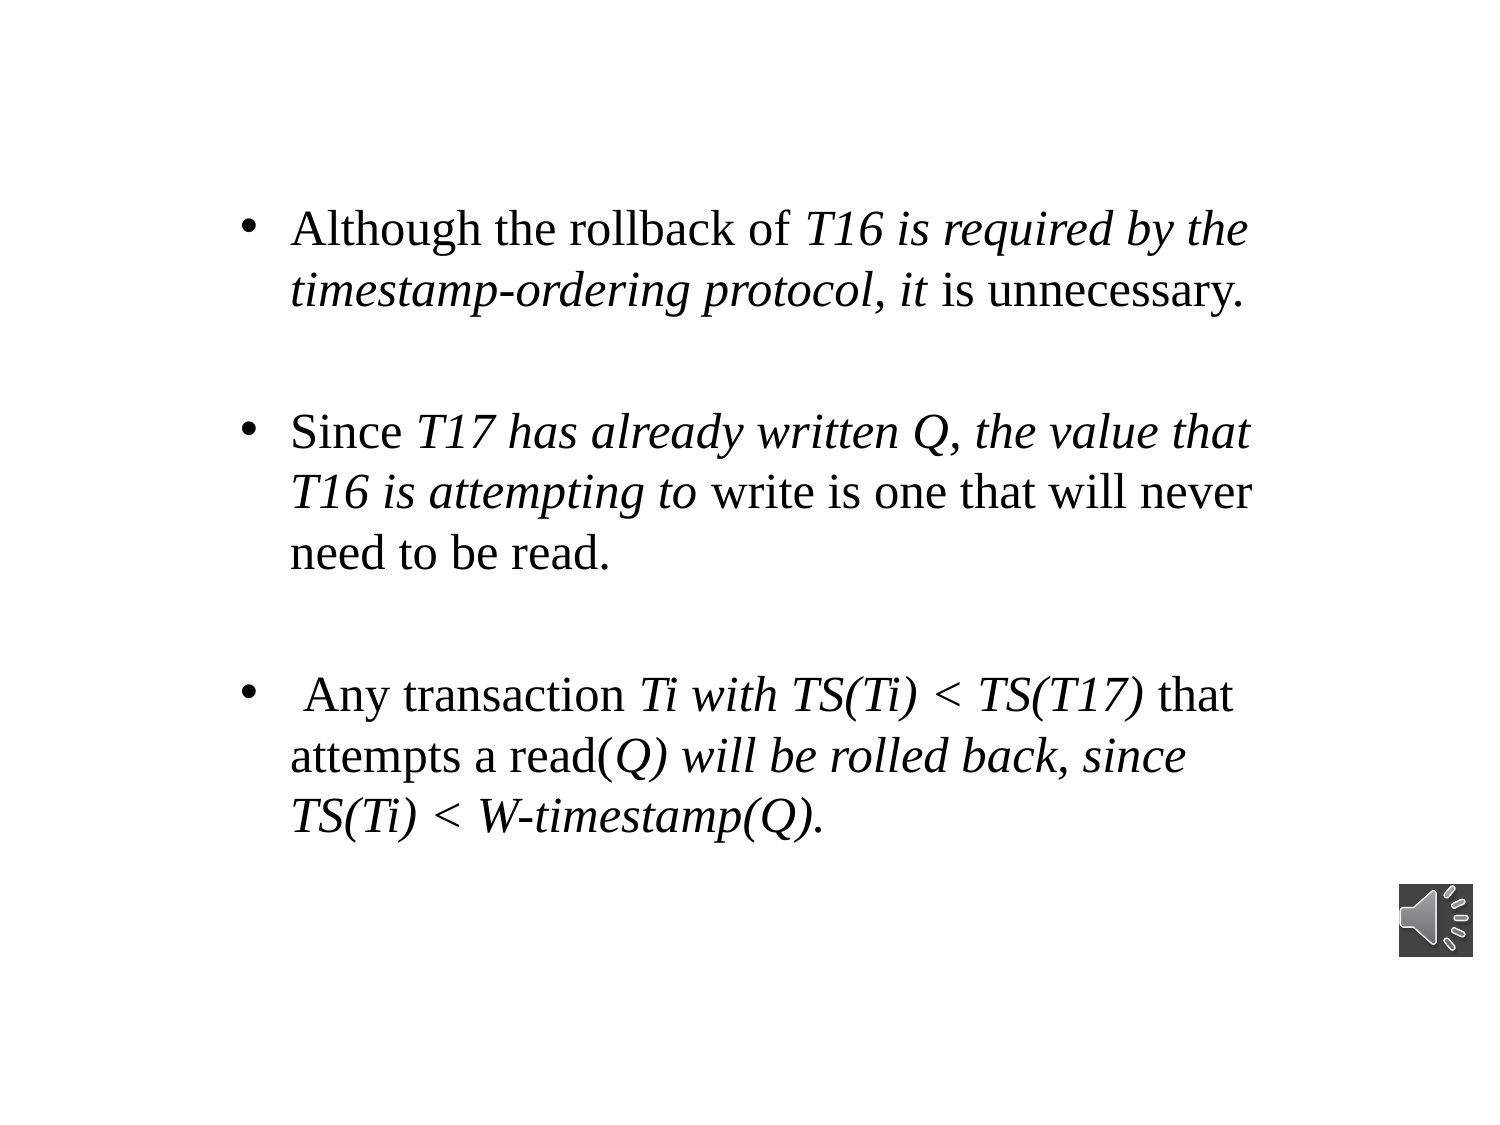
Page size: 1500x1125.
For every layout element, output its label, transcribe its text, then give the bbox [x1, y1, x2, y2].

picture [1398, 882, 1474, 958]
list Although the rollback of T16 is required by the timestamp-ordering protocol, it is unnecessary. Since T17 has already written Q, the value that T16 is attempting to write is one that will never need to be read. Any transaction Ti with TS(Ti) < TS(T17) that attempts a read(Q) will be rolled back, since TS(Ti) < W-timestamp(Q). [225, 187, 1285, 895]
